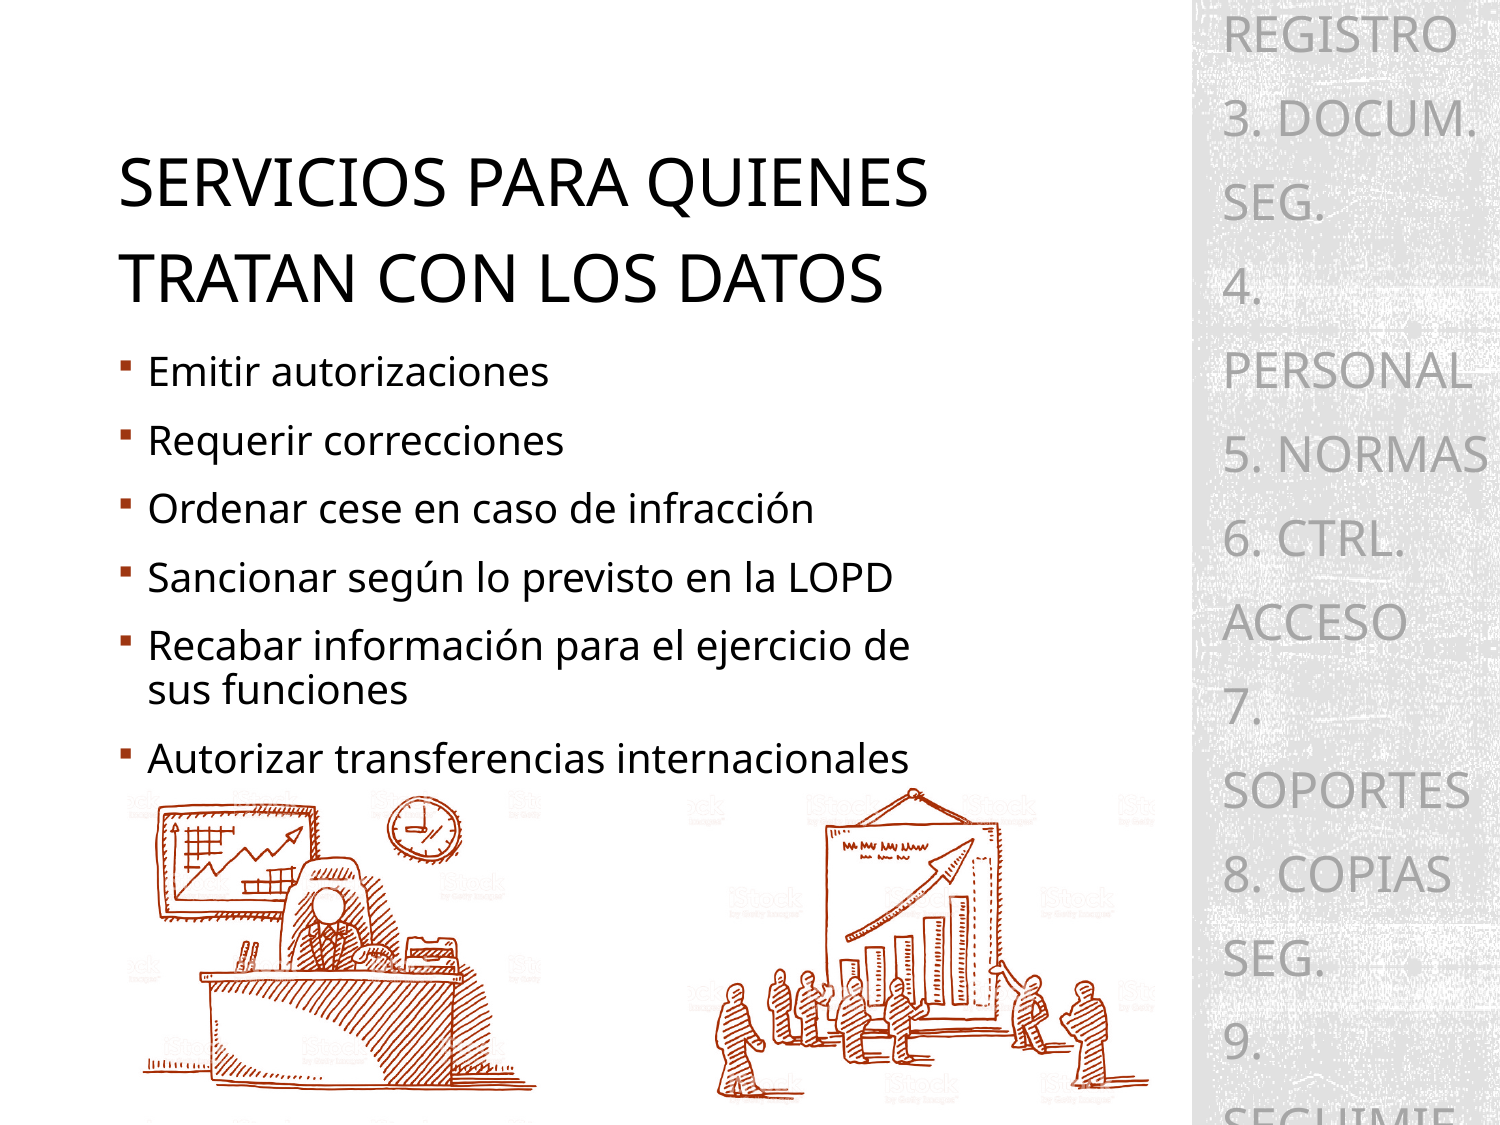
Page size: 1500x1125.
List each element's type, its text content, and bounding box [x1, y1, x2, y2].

text_box Servicios para quienes tratan con los datos [103, 112, 986, 323]
text_box Emitir autorizaciones Requerir correcciones Ordenar cese en caso de infracción Sancionar según lo previsto en la LOPD Recabar información para el ejercicio de sus funciones Autorizar transferencias internacionales [103, 343, 929, 798]
picture [689, 762, 1153, 1123]
picture [1192, 0, 1500, 1125]
picture [129, 762, 539, 1121]
